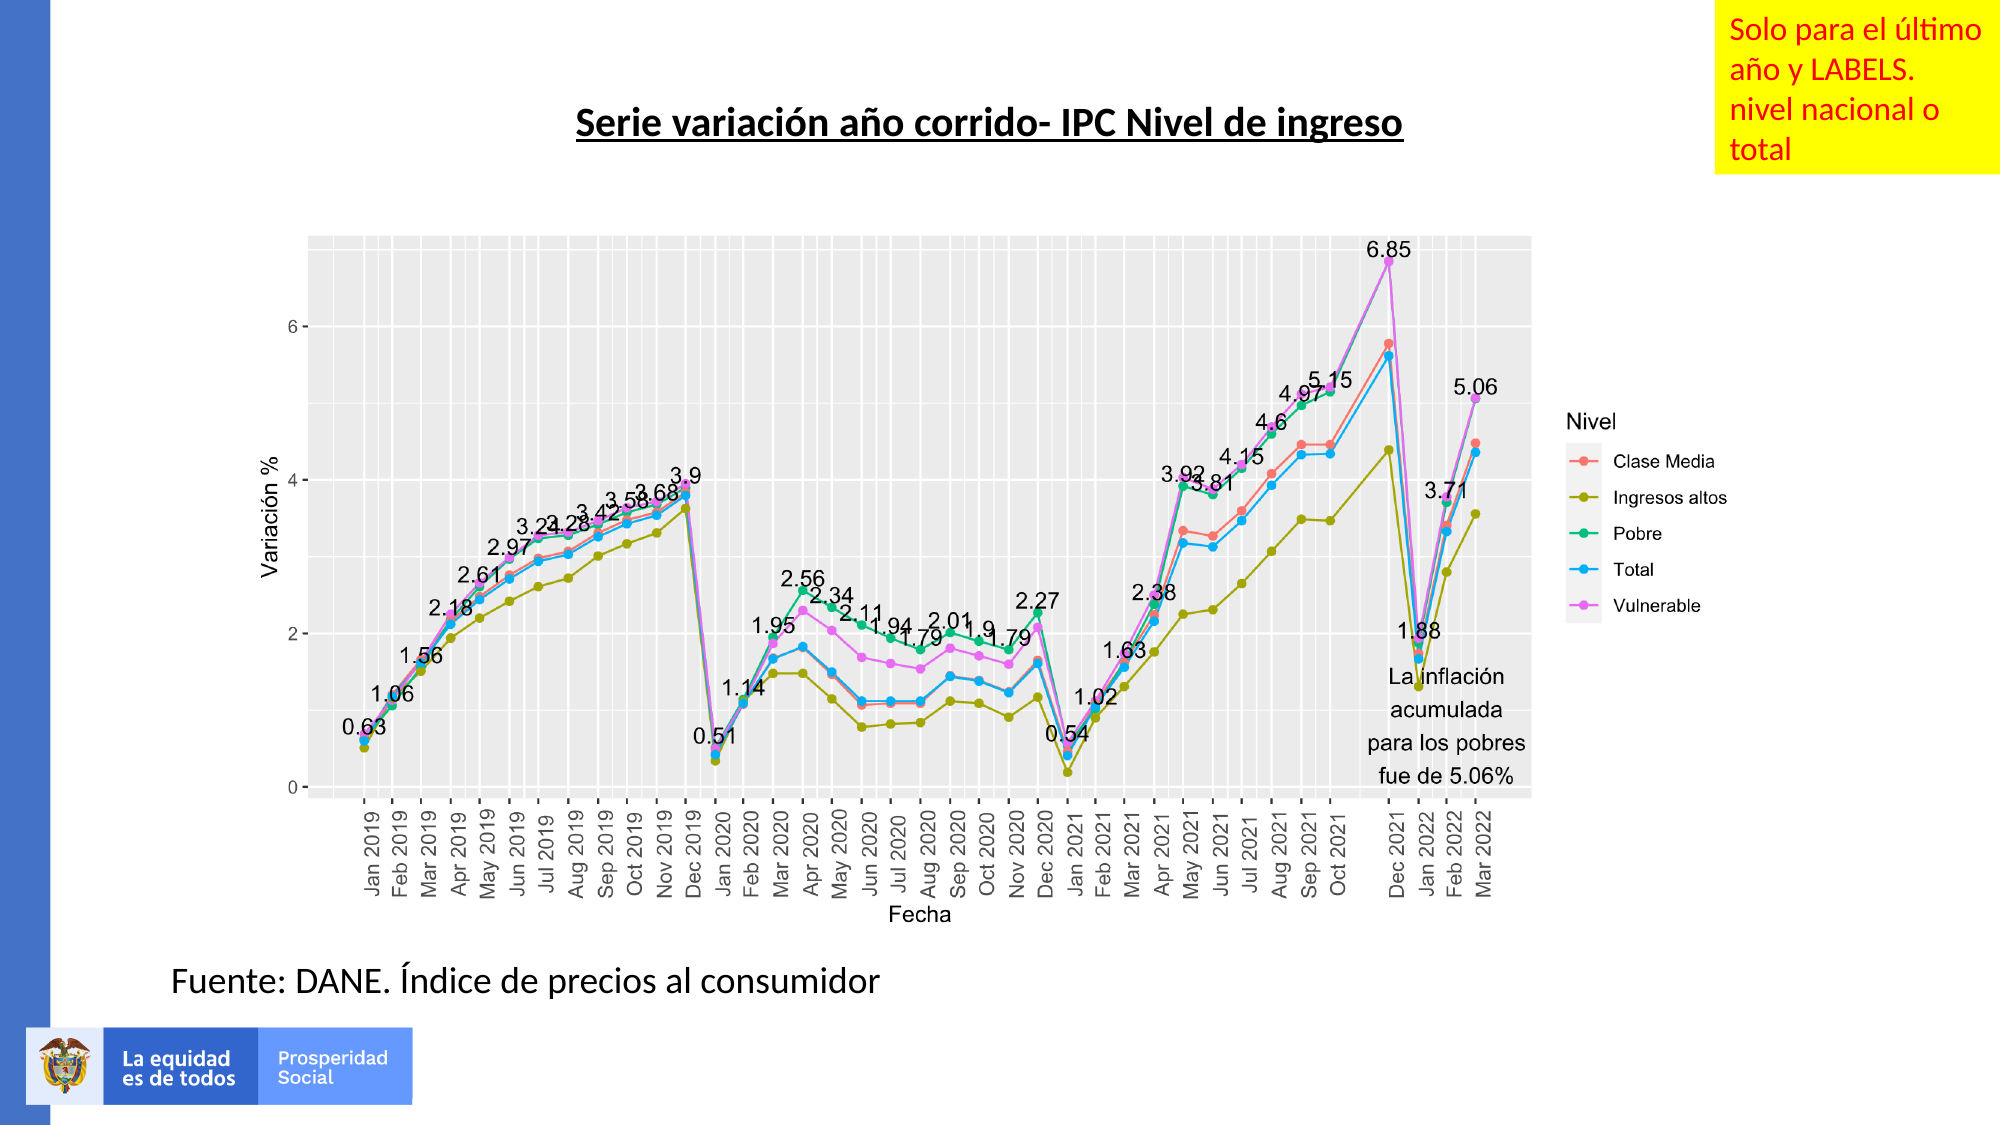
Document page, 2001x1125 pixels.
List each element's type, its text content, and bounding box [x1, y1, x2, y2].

text_box Serie variación año corrido- IPC Nivel de ingreso [560, 87, 1562, 152]
text_box Solo para el último año y LABELS. nivel nacional o total [1714, 0, 2000, 175]
picture [249, 187, 1750, 938]
picture [26, 1027, 413, 1105]
text_box Fuente: DANE. Índice de precios al consumidor [156, 948, 978, 1009]
